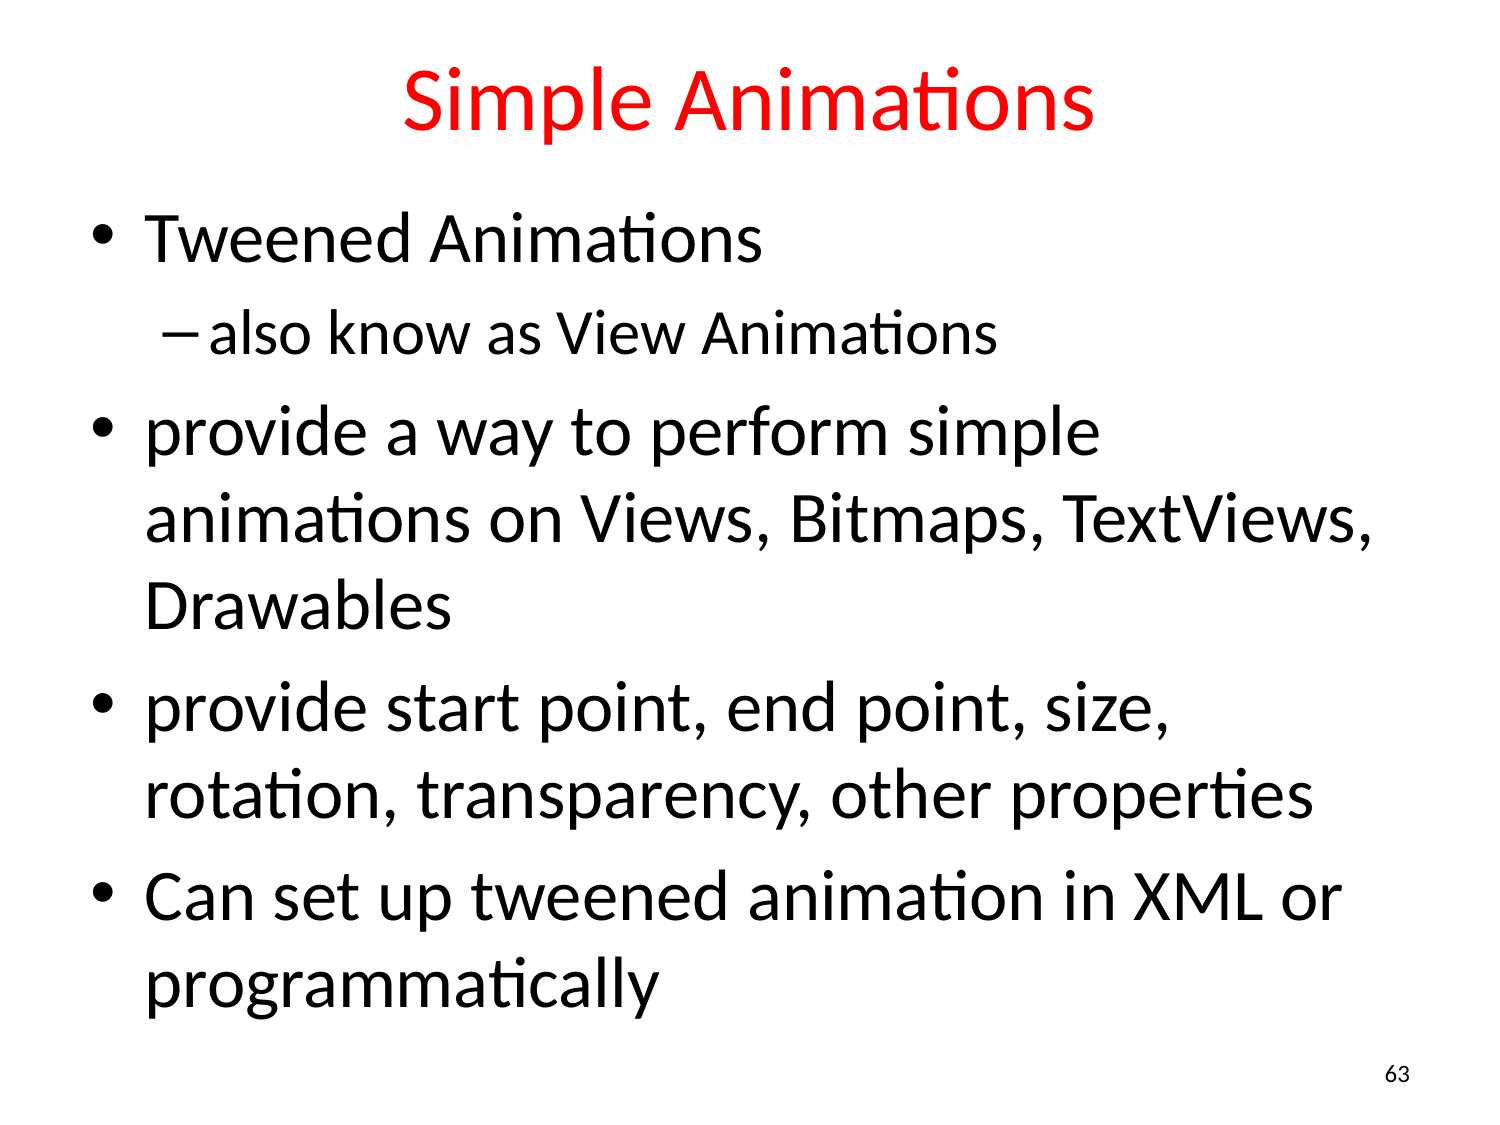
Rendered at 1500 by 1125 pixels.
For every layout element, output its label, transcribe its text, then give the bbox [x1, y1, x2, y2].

title Simple Animations [75, 0, 1425, 182]
slide_number 63 [1074, 1042, 1425, 1103]
list Tweened Animations also know as View Animations provide a way to perform simple animations on Views, Bitmaps, TextViews, Drawables provide start point, end point, size, rotation, transparency, other properties Can set up tweened animation in XML or programmatically [75, 182, 1425, 1038]
